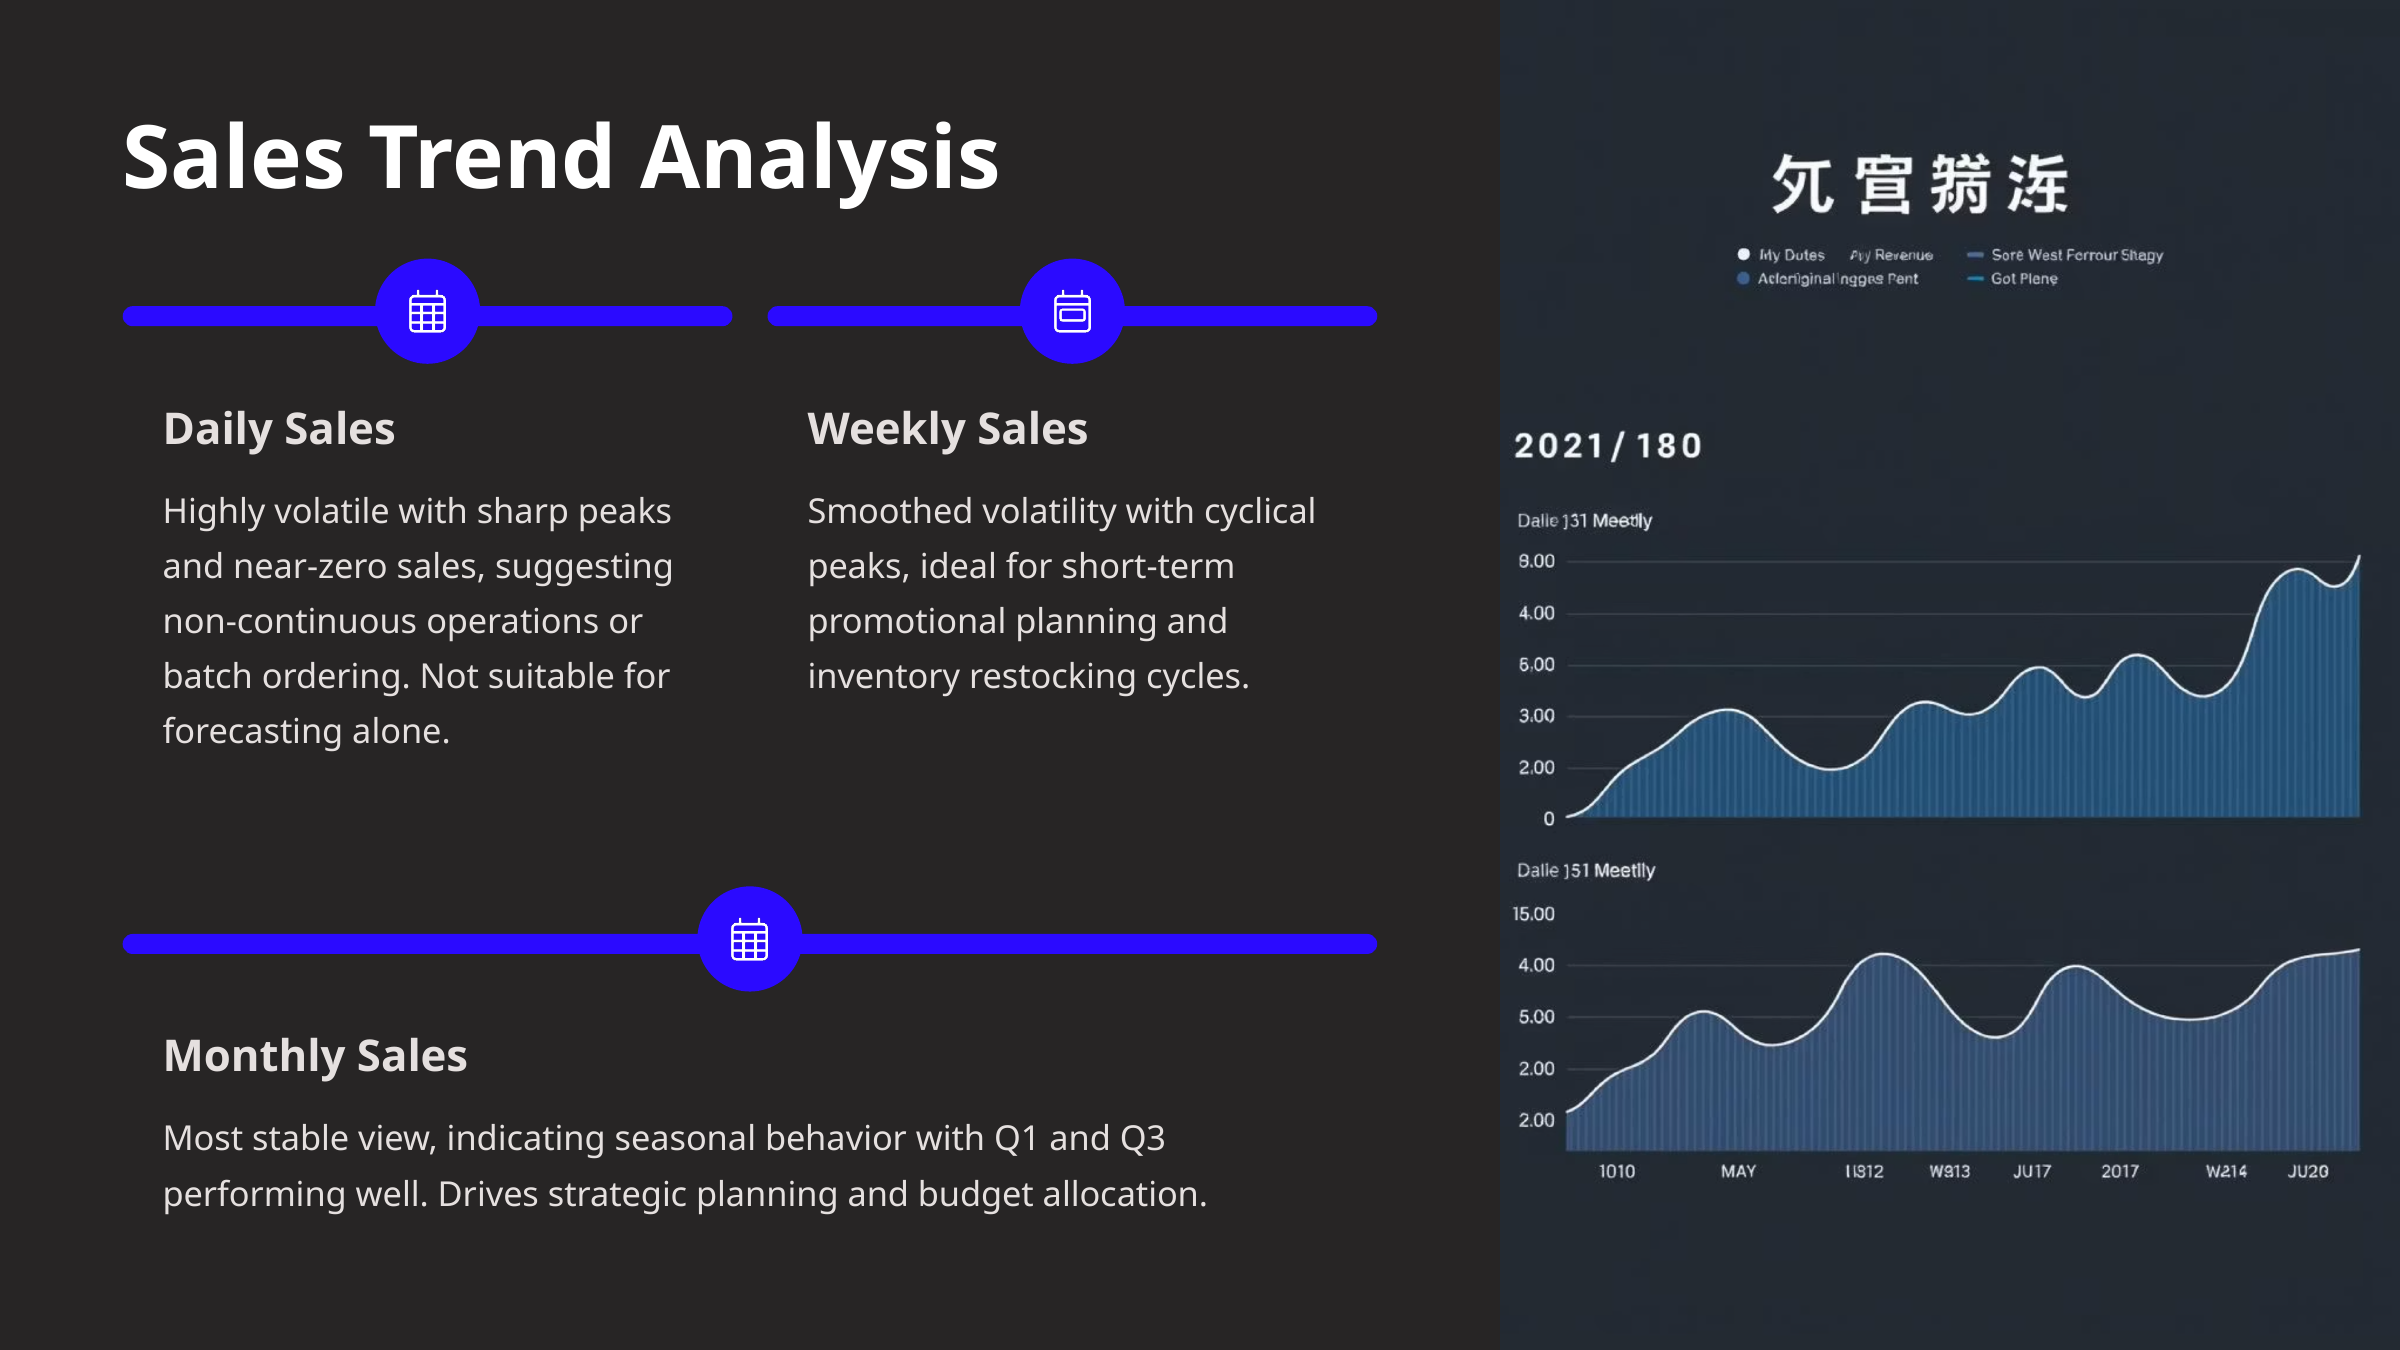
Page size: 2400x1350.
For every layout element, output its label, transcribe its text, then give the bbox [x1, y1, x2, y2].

text_box Daily Sales [162, 398, 601, 454]
text_box Sales Trend Analysis [122, 96, 1017, 206]
picture [1499, 0, 2400, 1350]
text_box Weekly Sales [807, 398, 1246, 454]
picture [1051, 284, 1094, 338]
text_box Monthly Sales [162, 1026, 601, 1082]
text_box [767, 324, 1378, 852]
text_box Smoothed volatility with cyclical peaks, ideal for short-term promotional planning and inventory restocking cycles. [807, 474, 1338, 699]
text_box [122, 306, 377, 327]
picture [406, 284, 449, 338]
text_box [767, 306, 1021, 327]
text_box [801, 933, 1378, 954]
text_box [1019, 258, 1126, 364]
text_box [122, 933, 699, 954]
picture [728, 912, 771, 966]
text_box Highly volatile with sharp peaks and near-zero sales, suggesting non-continuous operations or batch ordering. Not suitable for forecasting alone. [162, 474, 693, 812]
text_box [697, 886, 803, 992]
text_box Most stable view, indicating seasonal behavior with Q1 and Q3 performing well. Drives strategic planning and budget allocation. [162, 1102, 1338, 1215]
text_box [122, 324, 733, 852]
text_box [122, 951, 1378, 1255]
text_box [375, 258, 481, 364]
text_box [479, 306, 733, 327]
text_box [1123, 306, 1378, 327]
